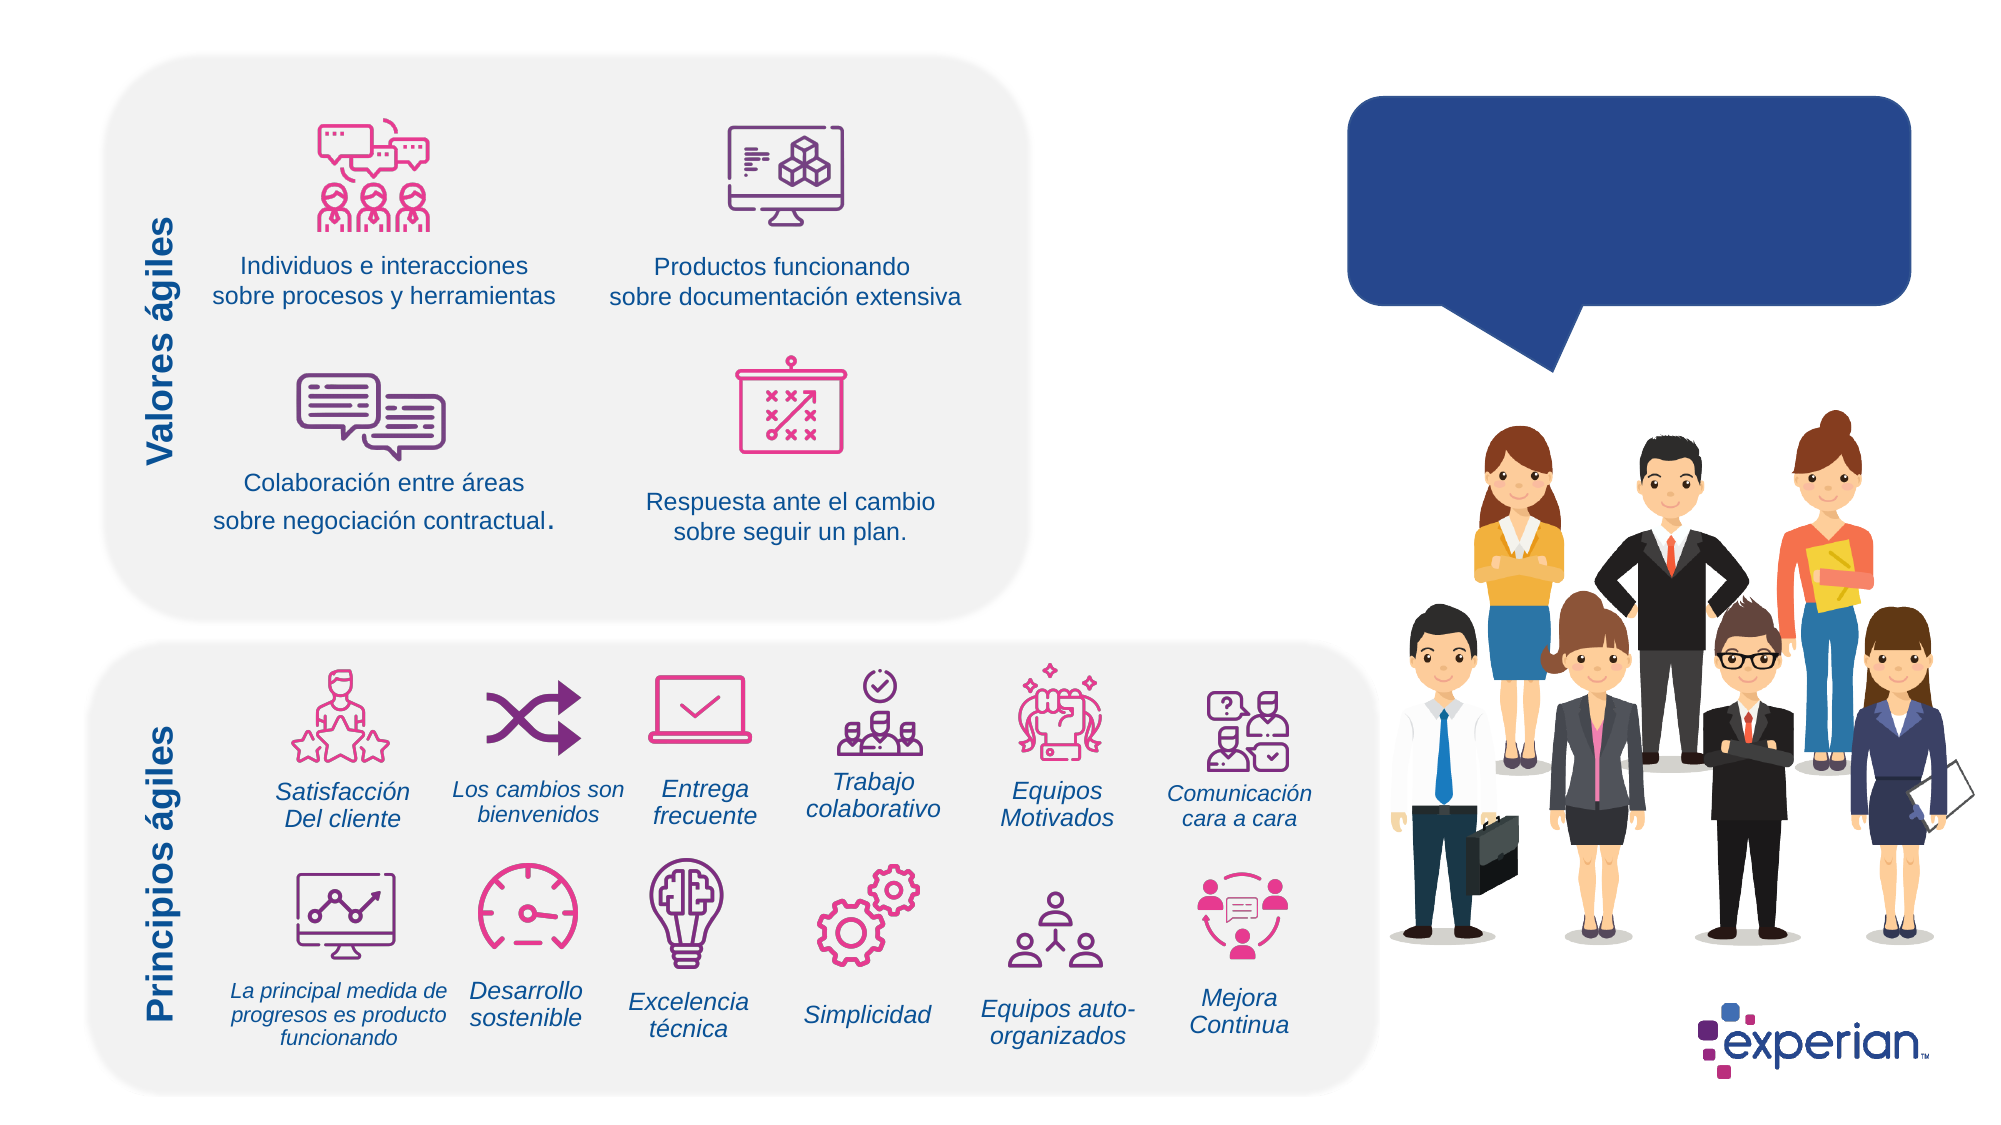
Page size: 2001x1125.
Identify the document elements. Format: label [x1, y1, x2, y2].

text_box [99, 52, 1045, 624]
text_box [84, 639, 1379, 1096]
picture [1389, 410, 1975, 946]
picture [1698, 1003, 1929, 1079]
text_box [1347, 95, 1912, 373]
